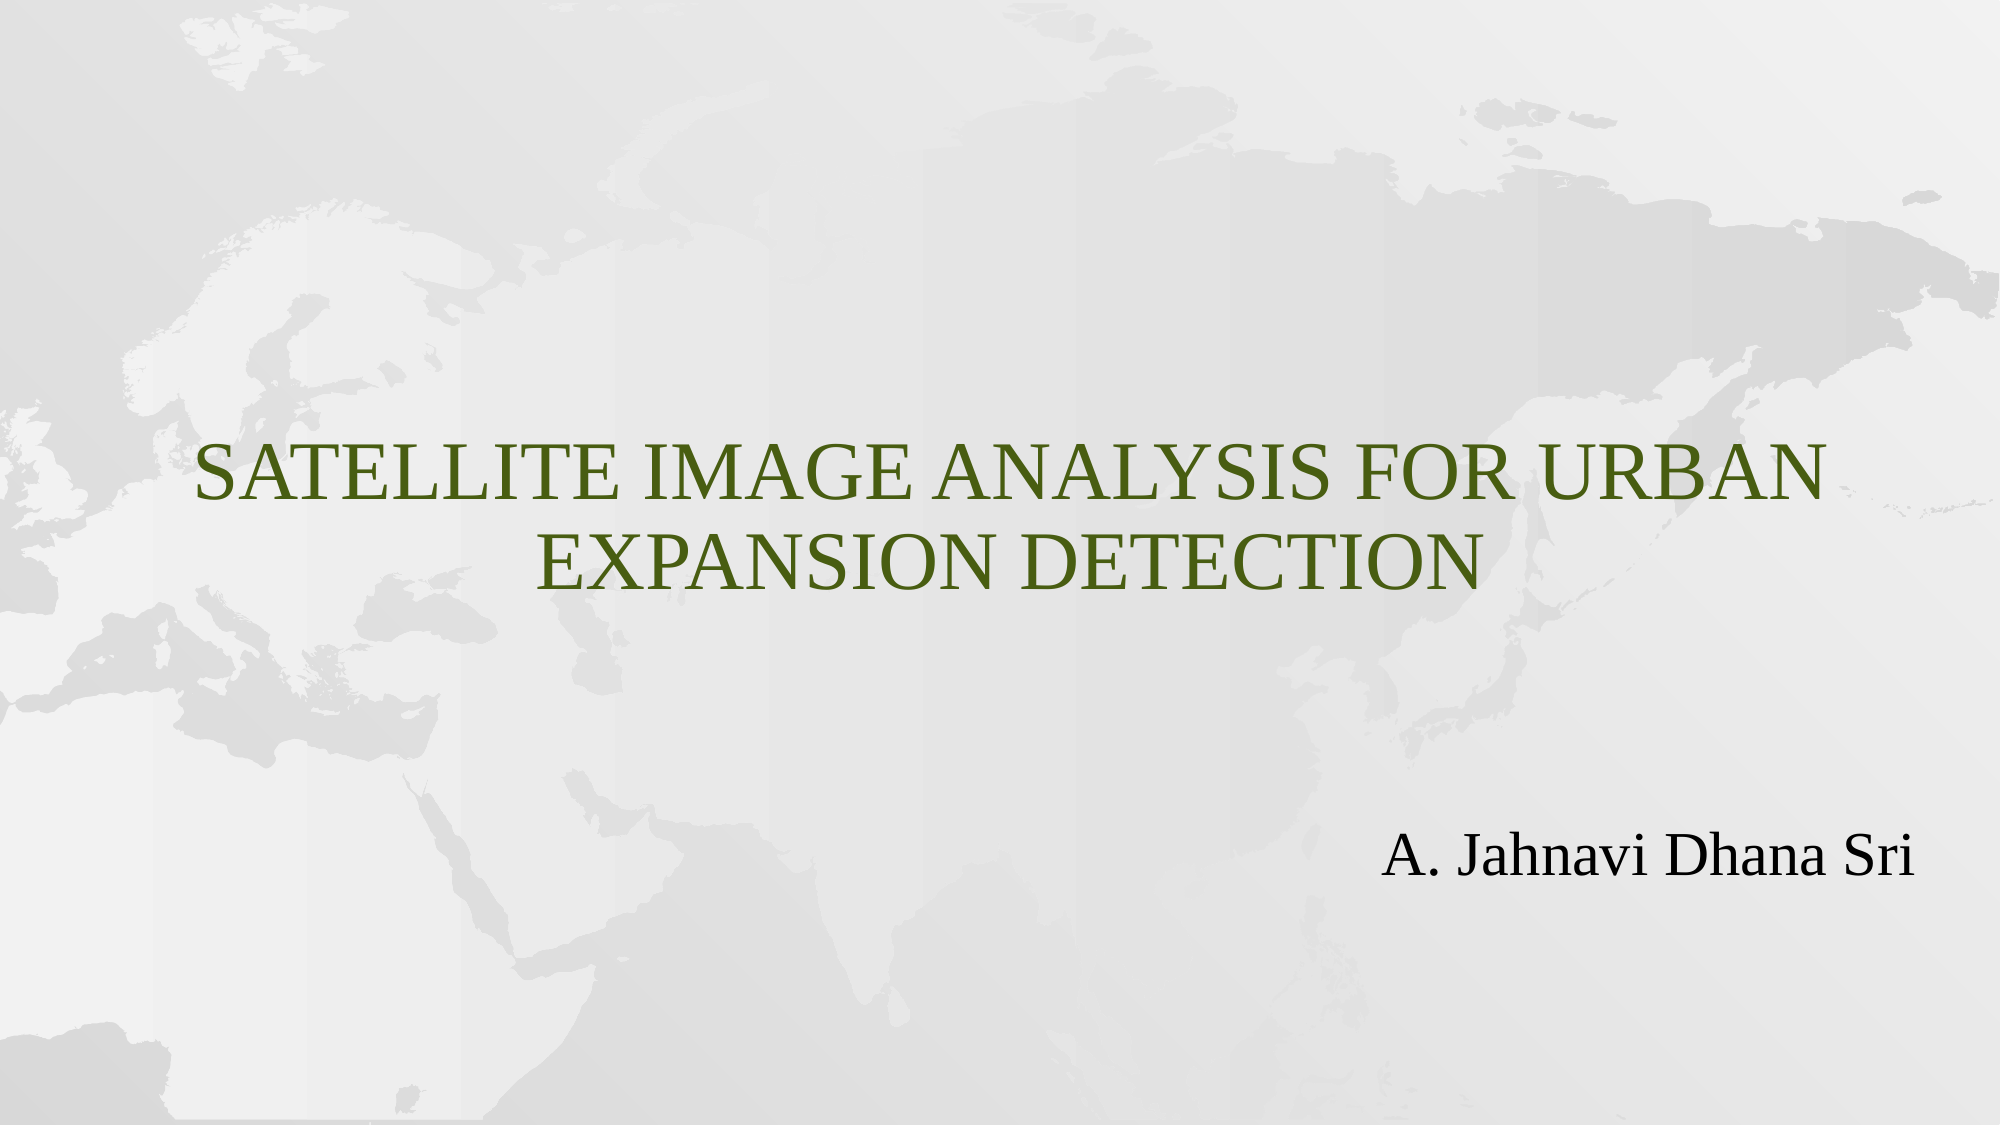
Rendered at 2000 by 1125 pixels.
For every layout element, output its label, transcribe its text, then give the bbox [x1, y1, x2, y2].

title SATELLITE IMAGE ANALYSIS FOR URBAN EXPANSION DETECTION [10, 367, 2000, 616]
text_box A. Jahnavi Dhana Sri [1366, 813, 1937, 897]
